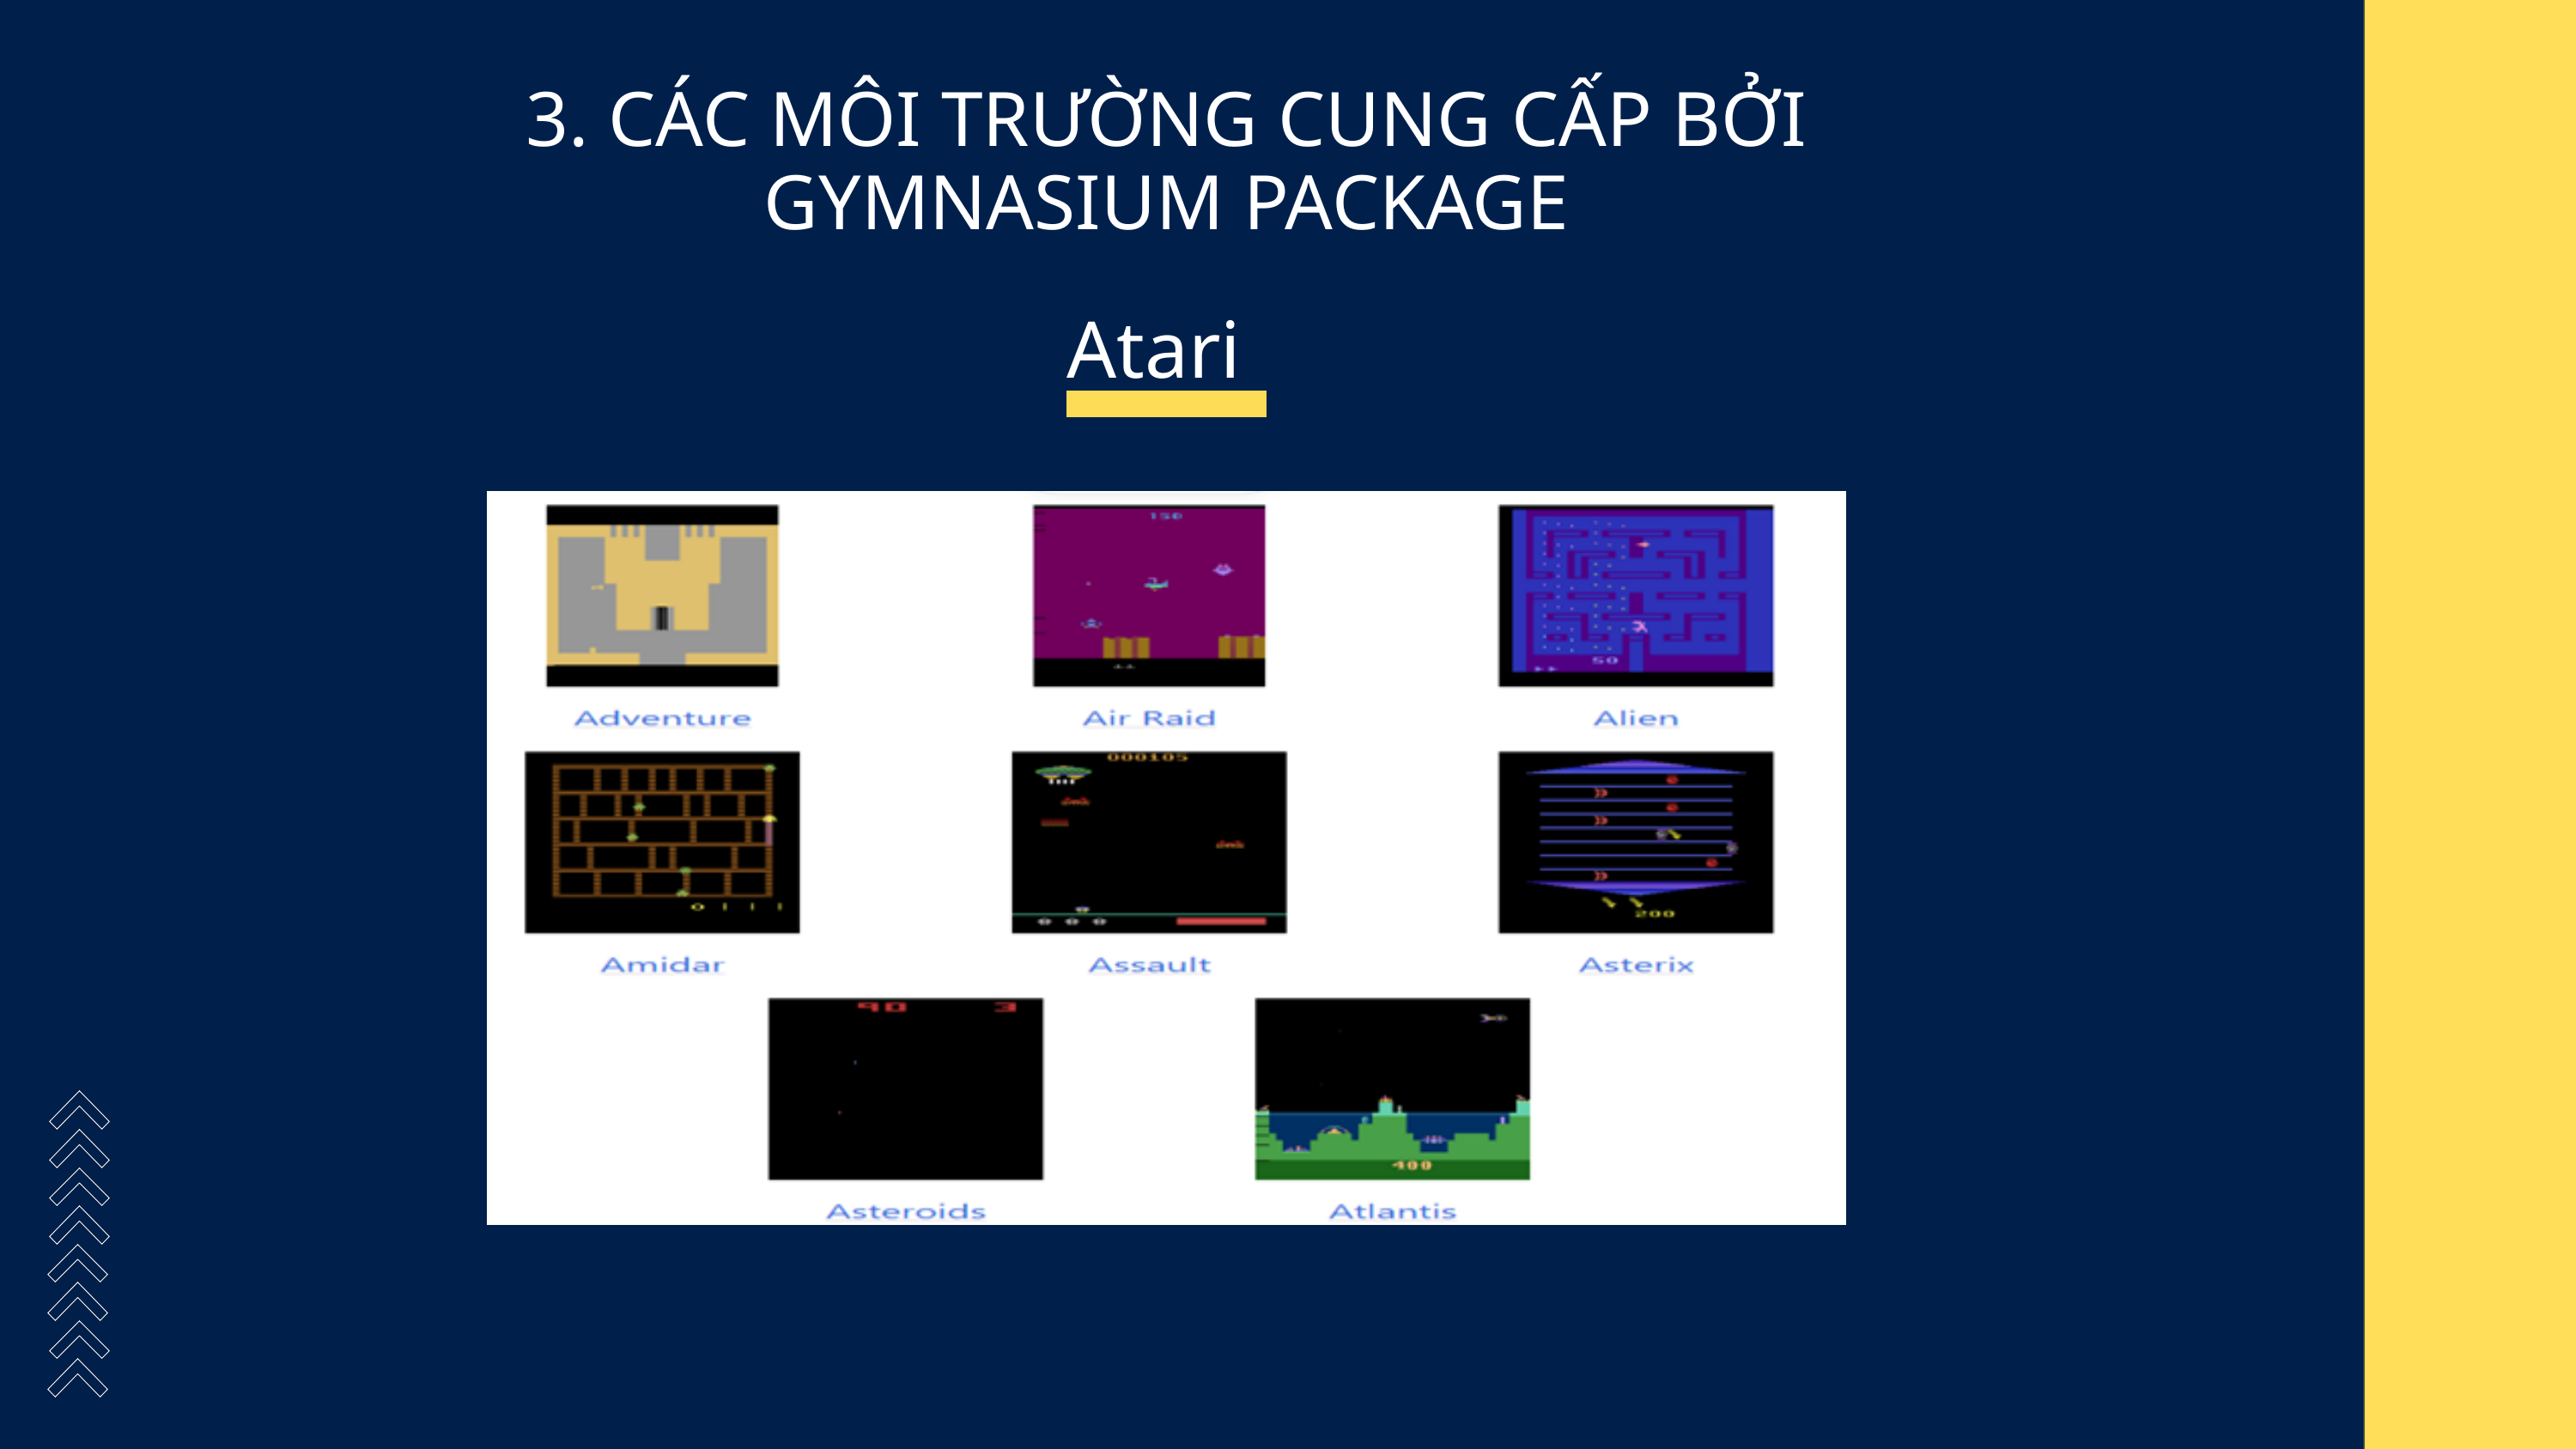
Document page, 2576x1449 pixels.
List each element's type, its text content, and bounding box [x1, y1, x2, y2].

picture [1066, 391, 1267, 417]
picture [2097, 0, 2576, 1449]
text_box Atari [1066, 284, 1267, 391]
picture [46, 1090, 111, 1397]
text_box 3. CÁC MÔI TRƯỜNG CUNG CẤP BỞI GYMNASIUM PACKAGE [487, 78, 1846, 246]
picture [487, 490, 1847, 1226]
